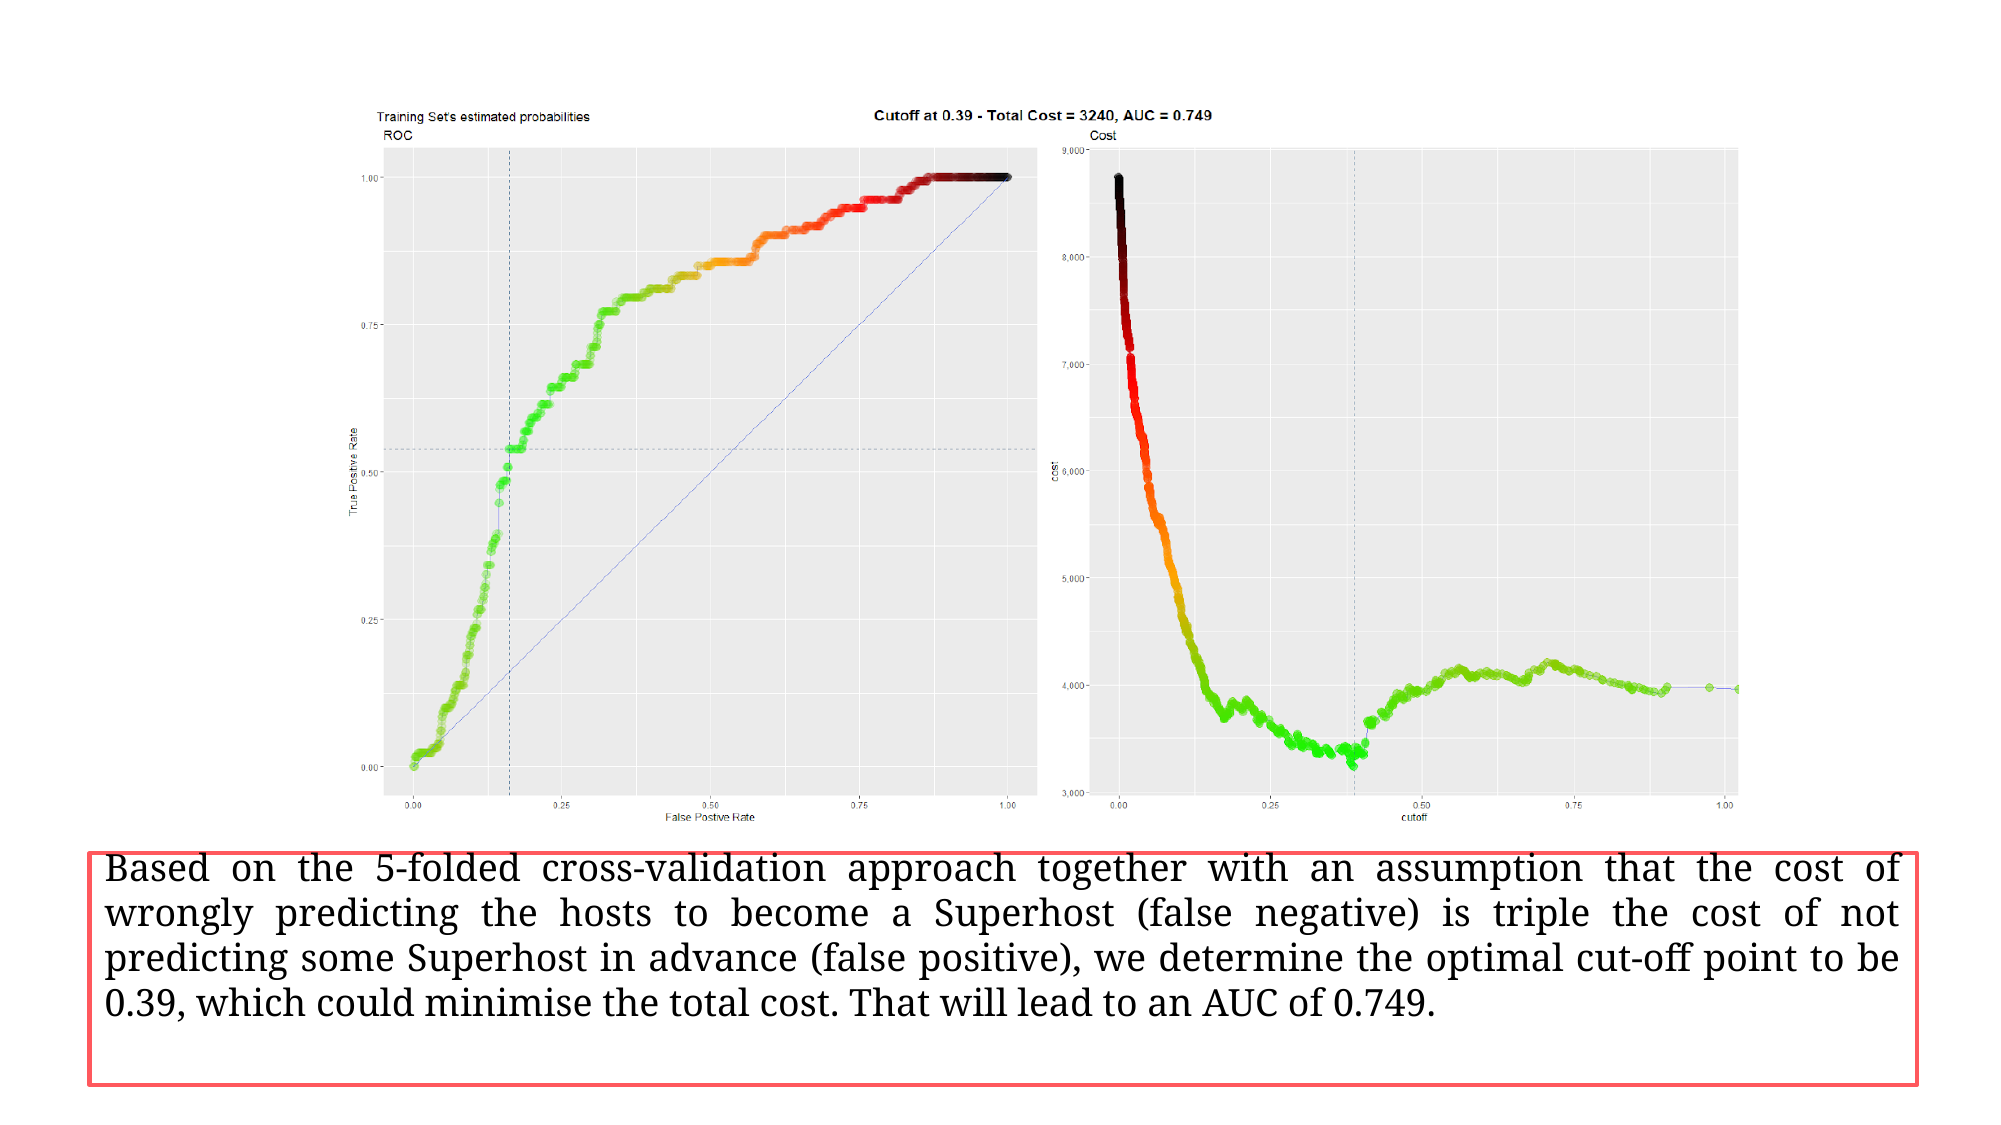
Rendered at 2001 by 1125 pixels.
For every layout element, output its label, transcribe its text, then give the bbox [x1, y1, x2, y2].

picture [341, 105, 1744, 829]
text_box Based on the 5-folded cross-validation approach together with an assumption that the cost of wrongly predicting the hosts to become a Superhost (false negative) is triple the cost of not predicting some Superhost in advance (false positive), we determine the optimal cut-off point to be 0.39, which could minimise the total cost. That will lead to an AUC of 0.749. [89, 853, 1917, 1085]
